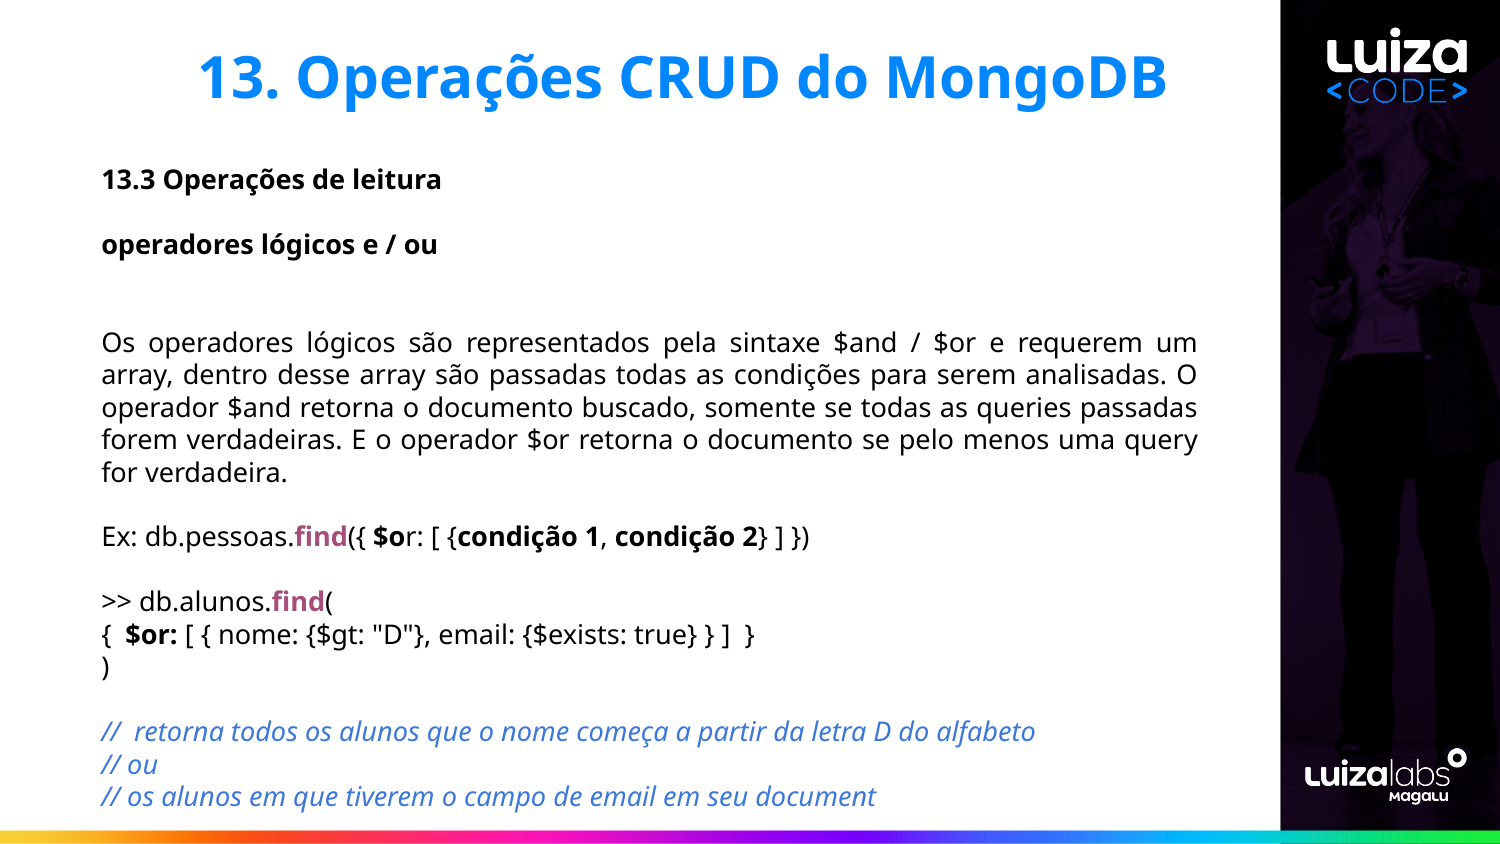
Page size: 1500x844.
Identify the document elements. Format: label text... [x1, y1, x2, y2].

list 13. Operações CRUD do MongoDB [123, 14, 1244, 116]
text_box 13.3 Operações de leitura operadores lógicos e / ou Os operadores lógicos são representados pela sintaxe $and / $or e requerem um array, dentro desse array são passadas todas as condições para serem analisadas. O operador $and retorna o documento buscado, somente se todas as queries passadas forem verdadeiras. E o operador $or retorna o documento se pelo menos uma query for verdadeira. Ex: db.pessoas.find({ $or: [ {condição 1, condição 2} ] }) >> db.alunos.find( { $or: [ { nome: {$gt: "D"}, email: {$exists: true} } ] } ) // retorna todos os alunos que o nome começa a partir da letra D do alfabeto // ou // os alunos em que tiverem o campo de email em seu document [86, 115, 1213, 828]
picture [1233, 0, 1500, 844]
picture [0, 830, 1156, 844]
